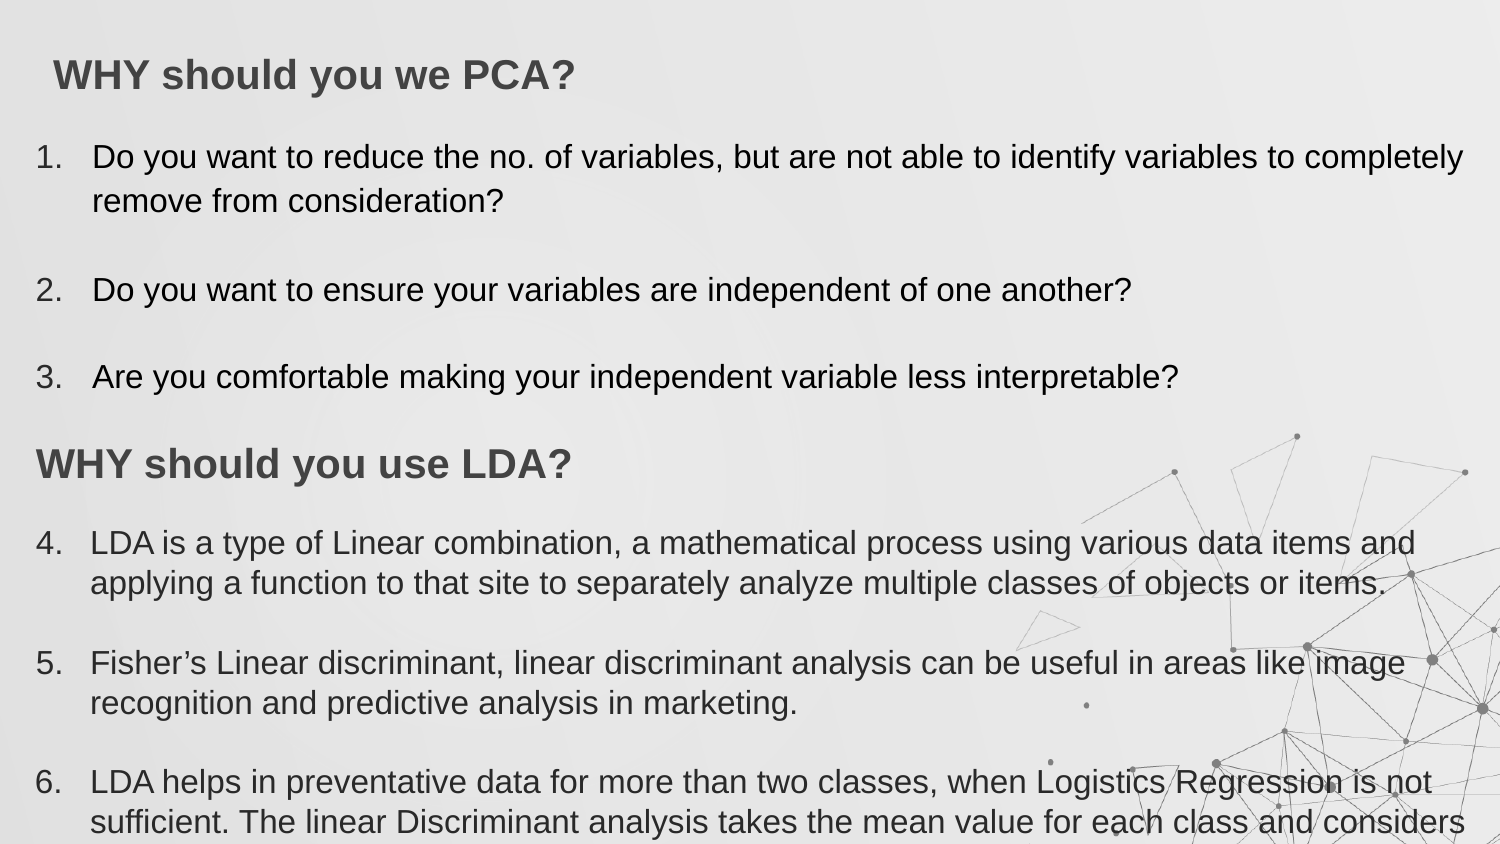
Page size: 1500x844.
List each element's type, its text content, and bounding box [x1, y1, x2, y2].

text_box Do you want to reduce the no. of variables, but are not able to identify variables to completely remove from consideration? Do you want to ensure your variables are independent of one another? Are you comfortable making your independent variable less interpretable? WHY should you use LDA? LDA is a type of Linear combination, a mathematical process using various data items and applying a function to that site to separately analyze multiple classes of objects or items. Fisher’s Linear discriminant, linear discriminant analysis can be useful in areas like image recognition and predictive analysis in marketing. LDA helps in preventative data for more than two classes, when Logistics Regression is not sufficient. The linear Discriminant analysis takes the mean value for each class and considers variants to make predictions assuming a Gaussian distribution. [0, 1, 1500, 809]
picture [0, 809, 1500, 844]
